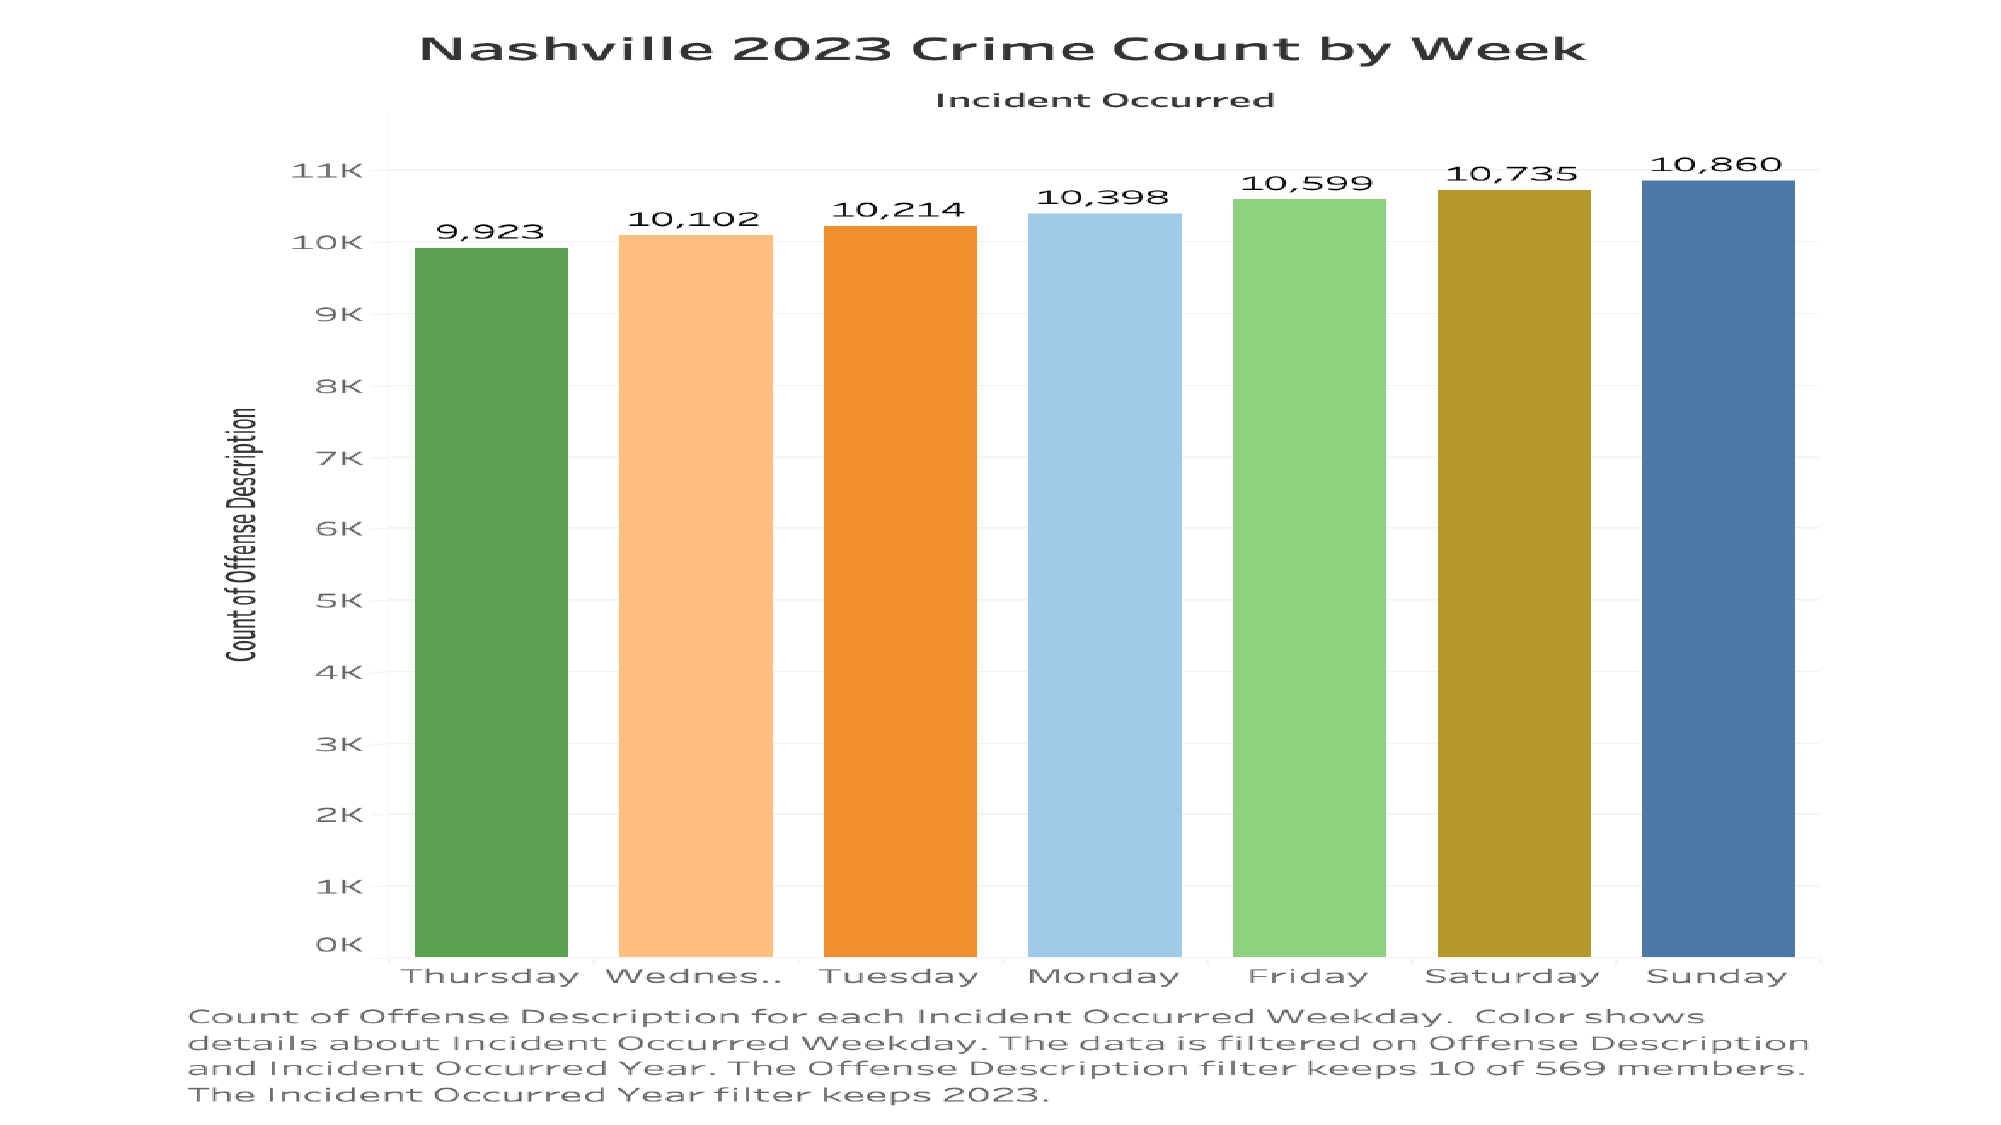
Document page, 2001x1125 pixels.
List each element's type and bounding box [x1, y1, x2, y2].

picture [187, 16, 1825, 1109]
